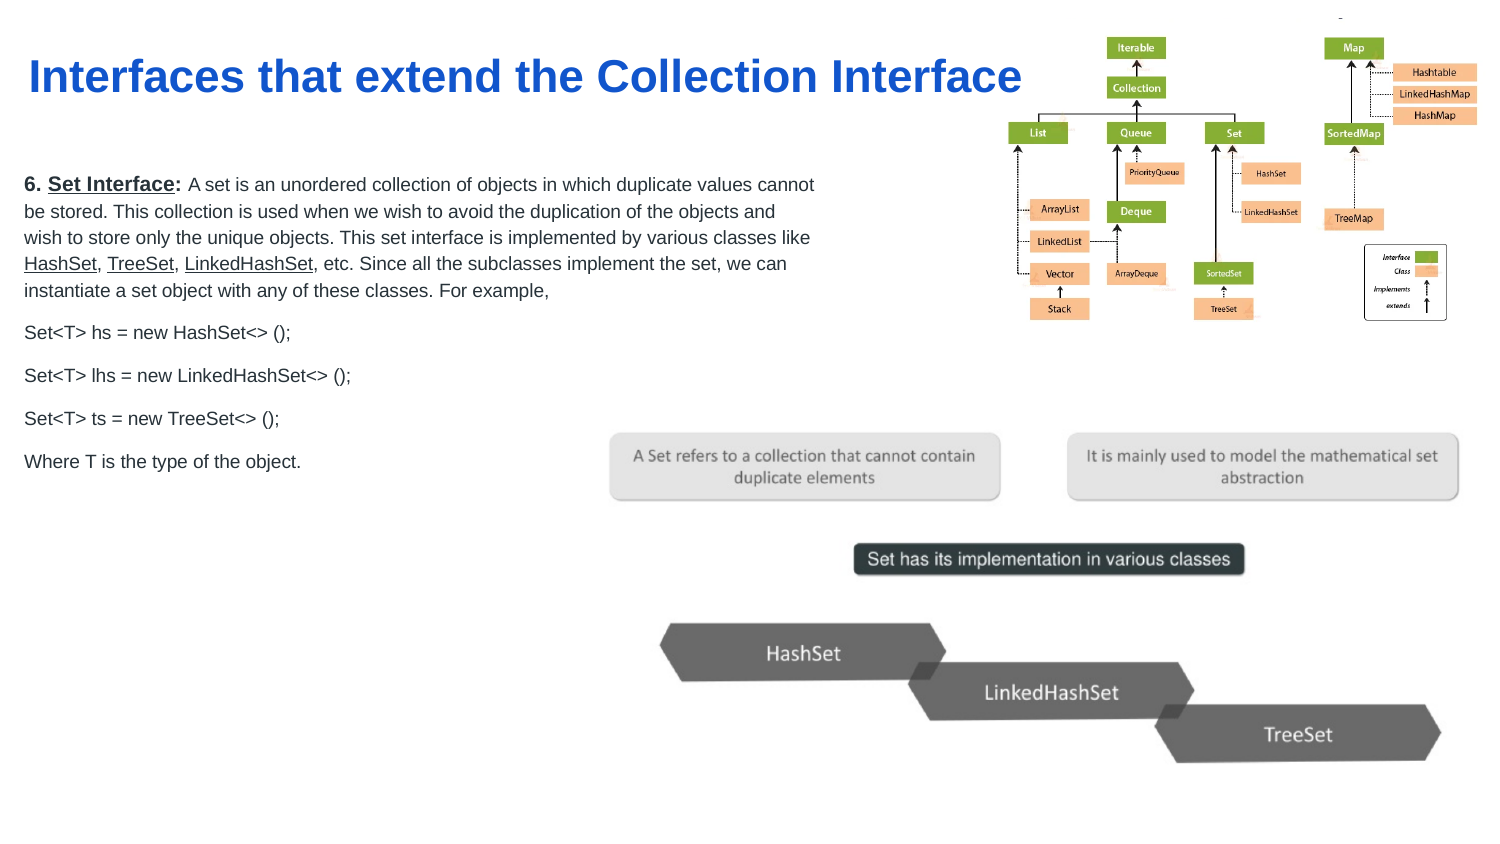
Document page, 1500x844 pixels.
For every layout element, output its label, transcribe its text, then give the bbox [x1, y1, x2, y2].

picture [599, 421, 1473, 766]
list 6. Set Interface: A set is an unordered collection of objects in which duplicate values cannot be stored. This collection is used when we wish to avoid the duplication of the objects and wish to store only the unique objects. This set interface is implemented by various classes like HashSet, TreeSet, LinkedHashSet, etc. Since all the subclasses implement the set, we can instantiate a set object with any of these classes. For example, Set<T> hs = new HashSet<> (); Set<T> lhs = new LinkedHashSet<> (); Set<T> ts = new TreeSet<> (); Where T is the type of the object. [9, 151, 832, 712]
picture [982, 18, 1486, 341]
title Interfaces that extend the Collection Interface [13, 23, 977, 117]
